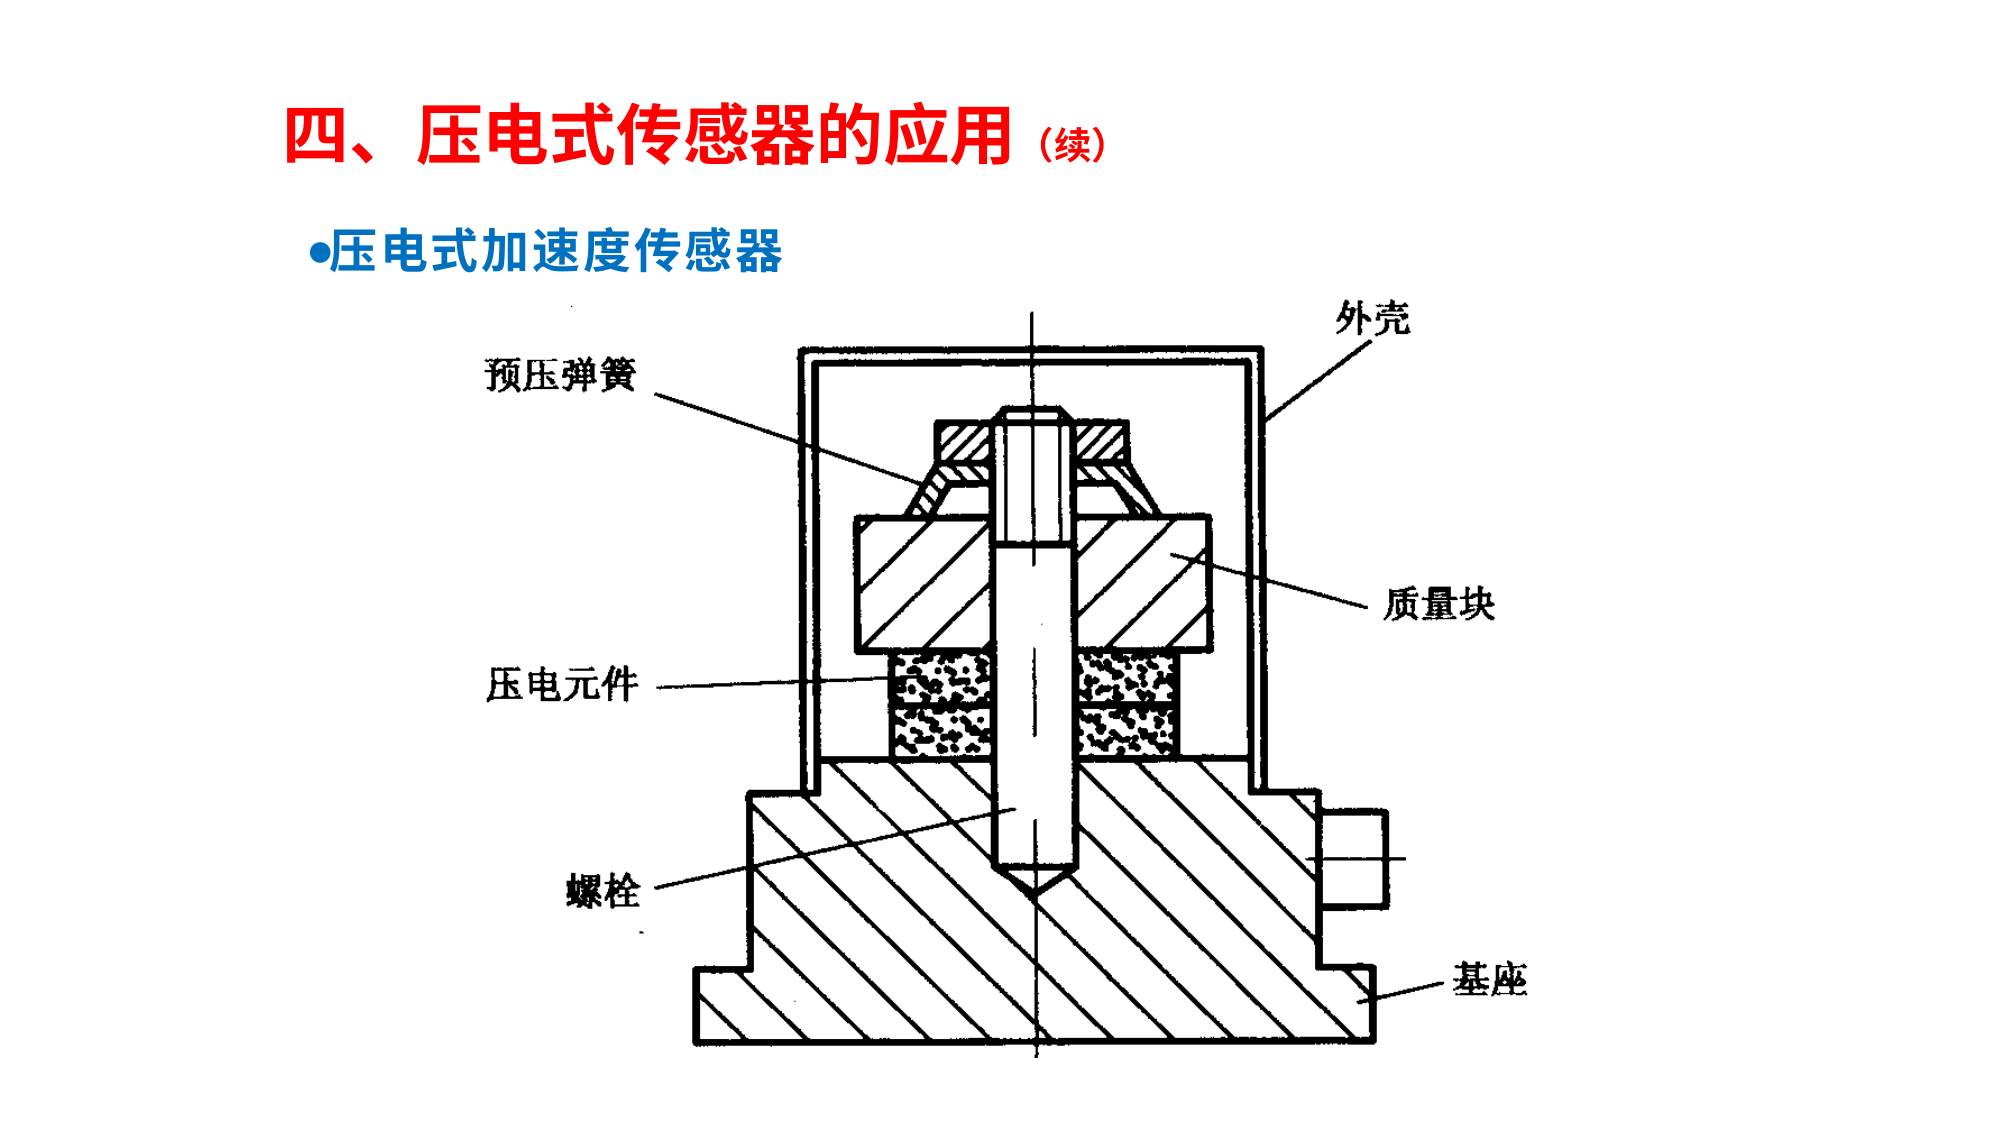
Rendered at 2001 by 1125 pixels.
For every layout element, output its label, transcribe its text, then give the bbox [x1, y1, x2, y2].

list 压电式加速度传感器 [291, 196, 918, 287]
title 四、压电式传感器的应用（续） [267, 78, 1260, 181]
picture [476, 298, 1538, 1059]
